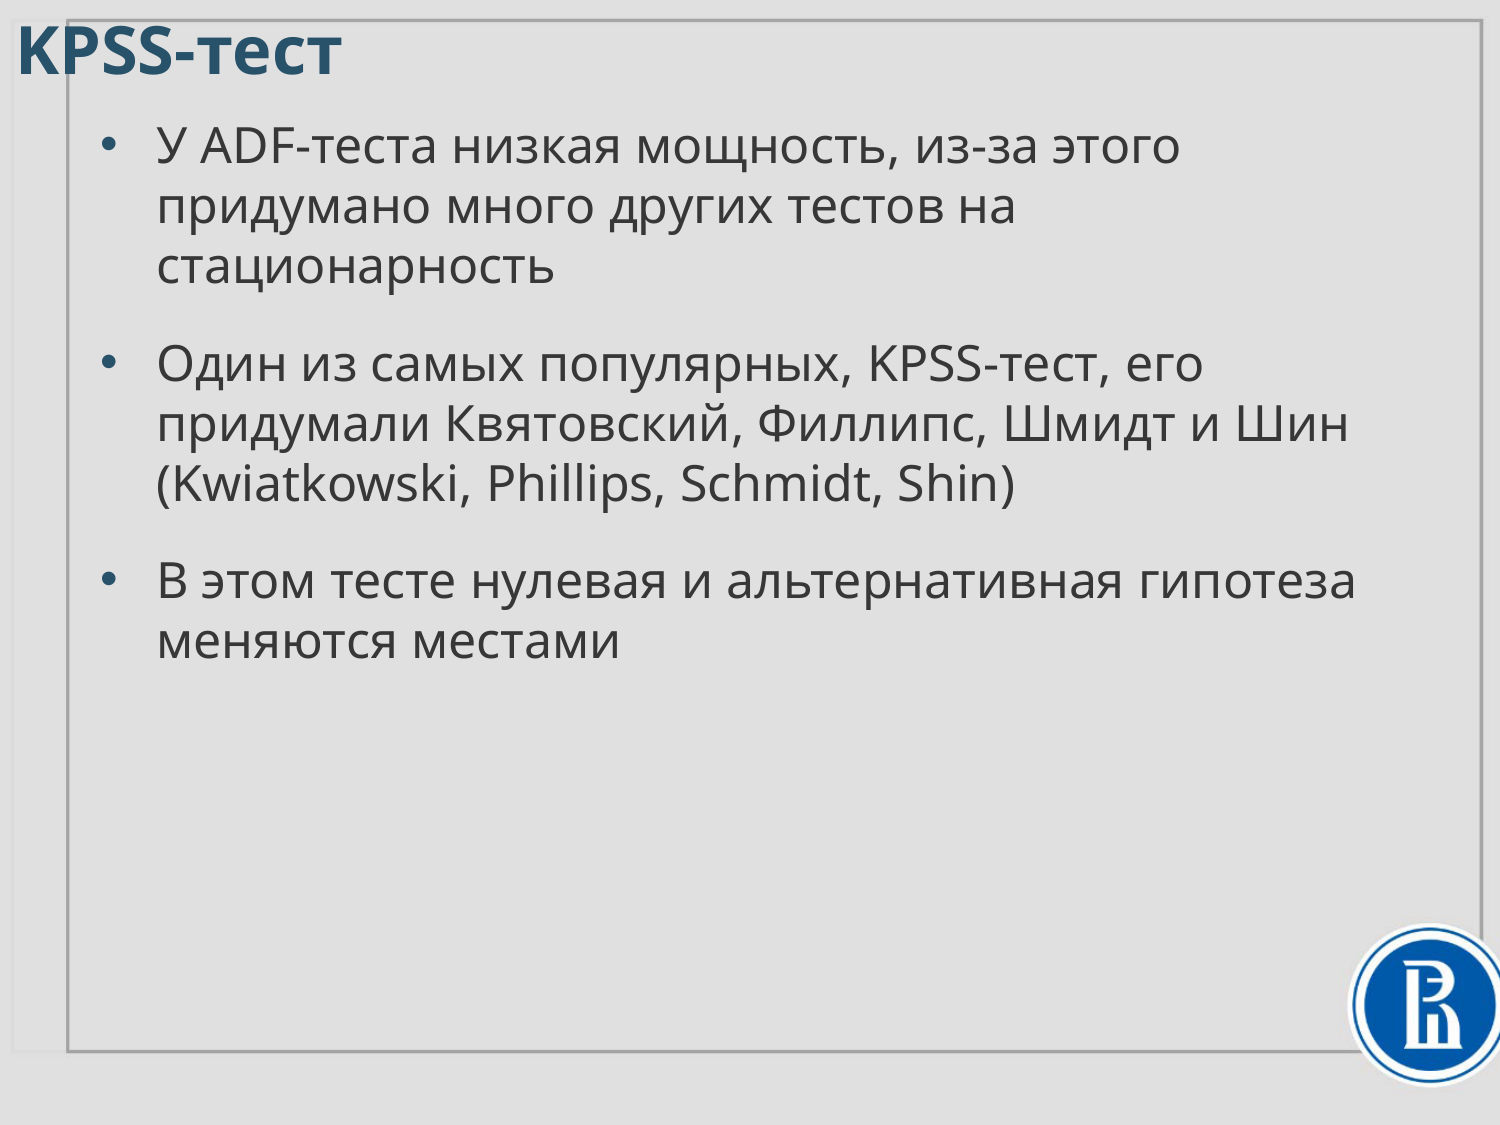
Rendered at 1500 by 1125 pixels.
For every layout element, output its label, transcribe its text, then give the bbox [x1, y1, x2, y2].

text_box KPSS-тест [0, 0, 1500, 96]
text_box У ADF-теста низкая мощность, из-за этого придумано много других тестов на стационарность Один из самых популярных, KPSS-тест, его придумали Квятовский, Филлипс, Шмидт и Шин (Kwiatkowski, Phillips, Schmidt, Shin) В этом тесте нулевая и альтернативная гипотеза меняются местами [100, 113, 1400, 835]
picture [0, 96, 1500, 1125]
